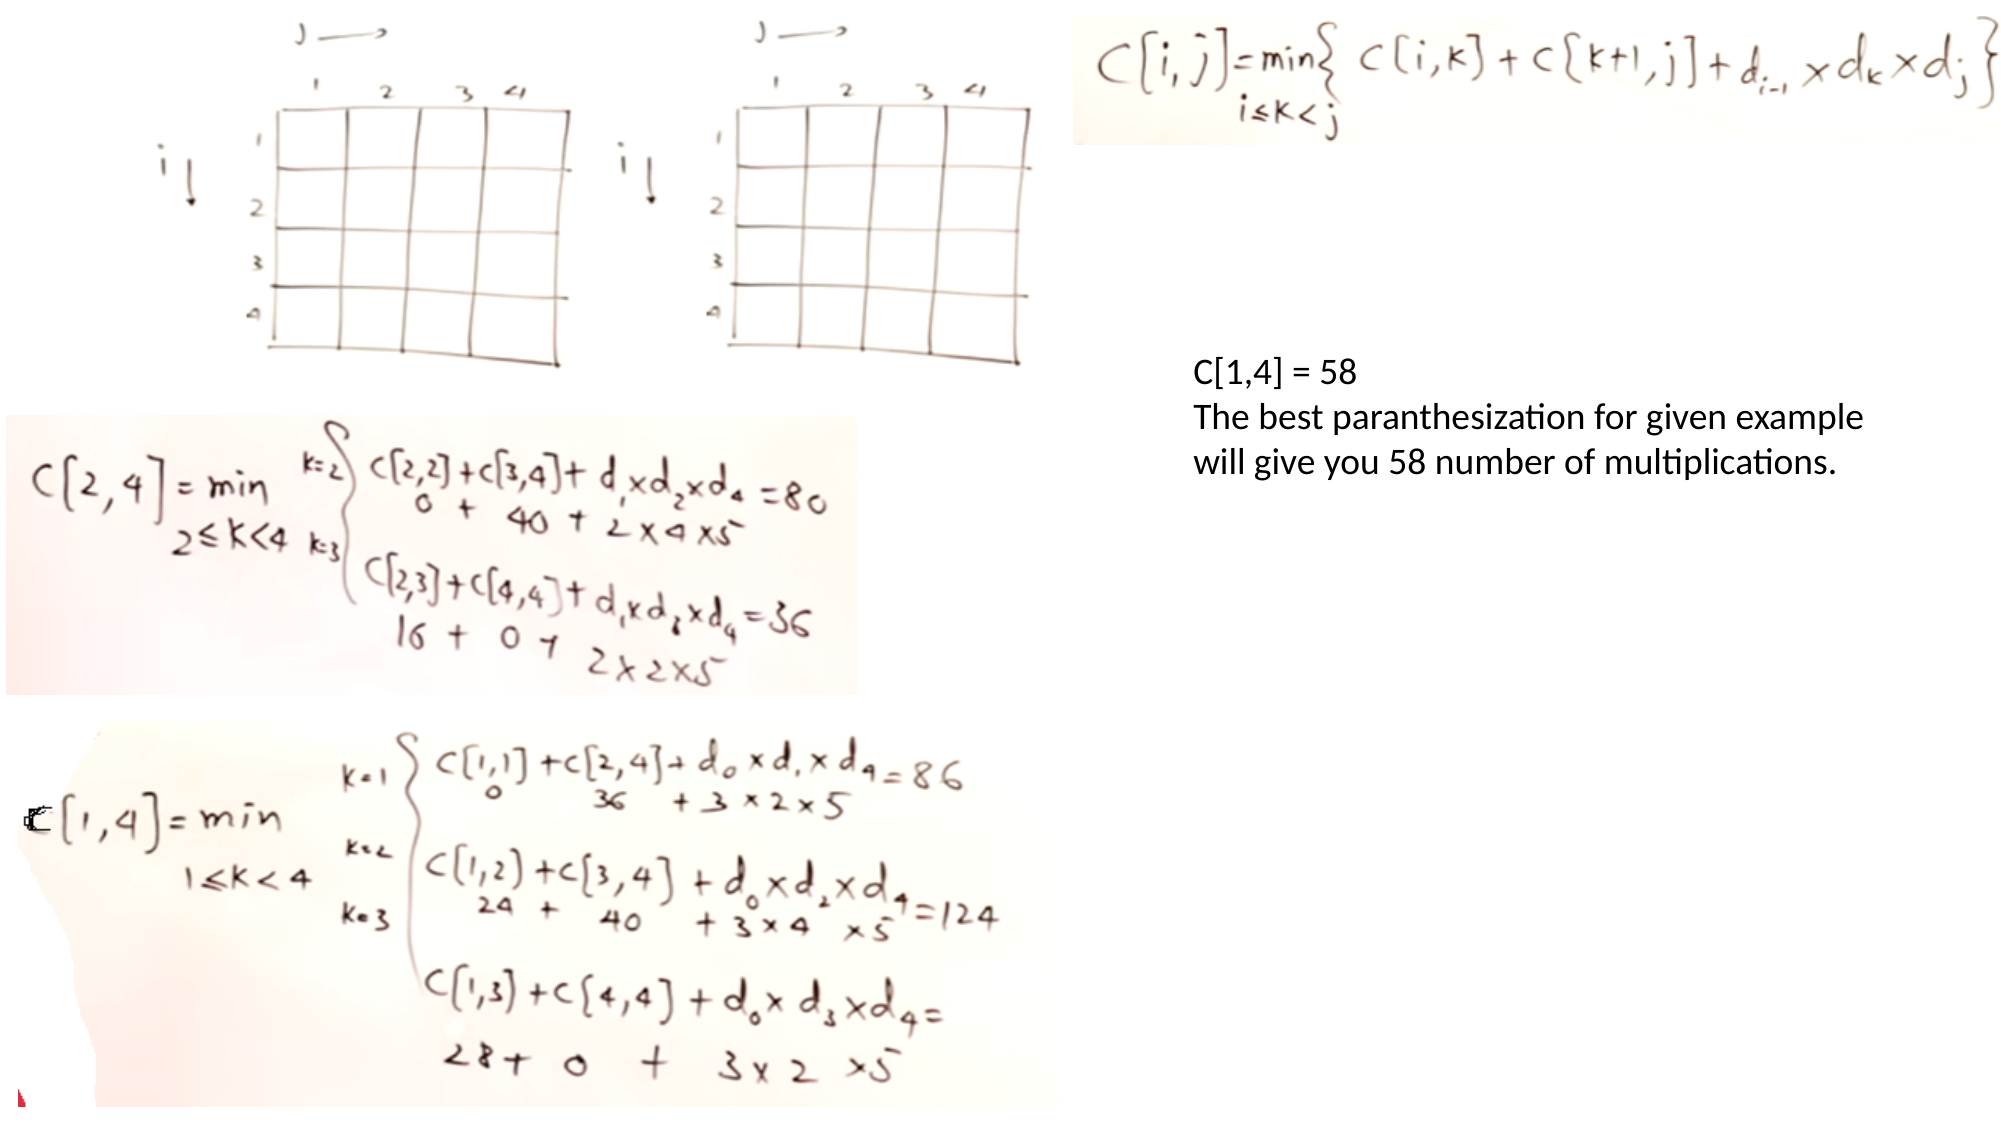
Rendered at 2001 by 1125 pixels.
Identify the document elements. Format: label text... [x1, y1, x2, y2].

picture [616, 13, 1048, 389]
picture [6, 415, 857, 696]
picture [18, 721, 1058, 1107]
picture [1073, 14, 2000, 146]
text_box C[1,4] = 58 The best paranthesization for given example will give you 58 number of multiplications. [1178, 339, 1927, 490]
picture [155, 14, 588, 391]
